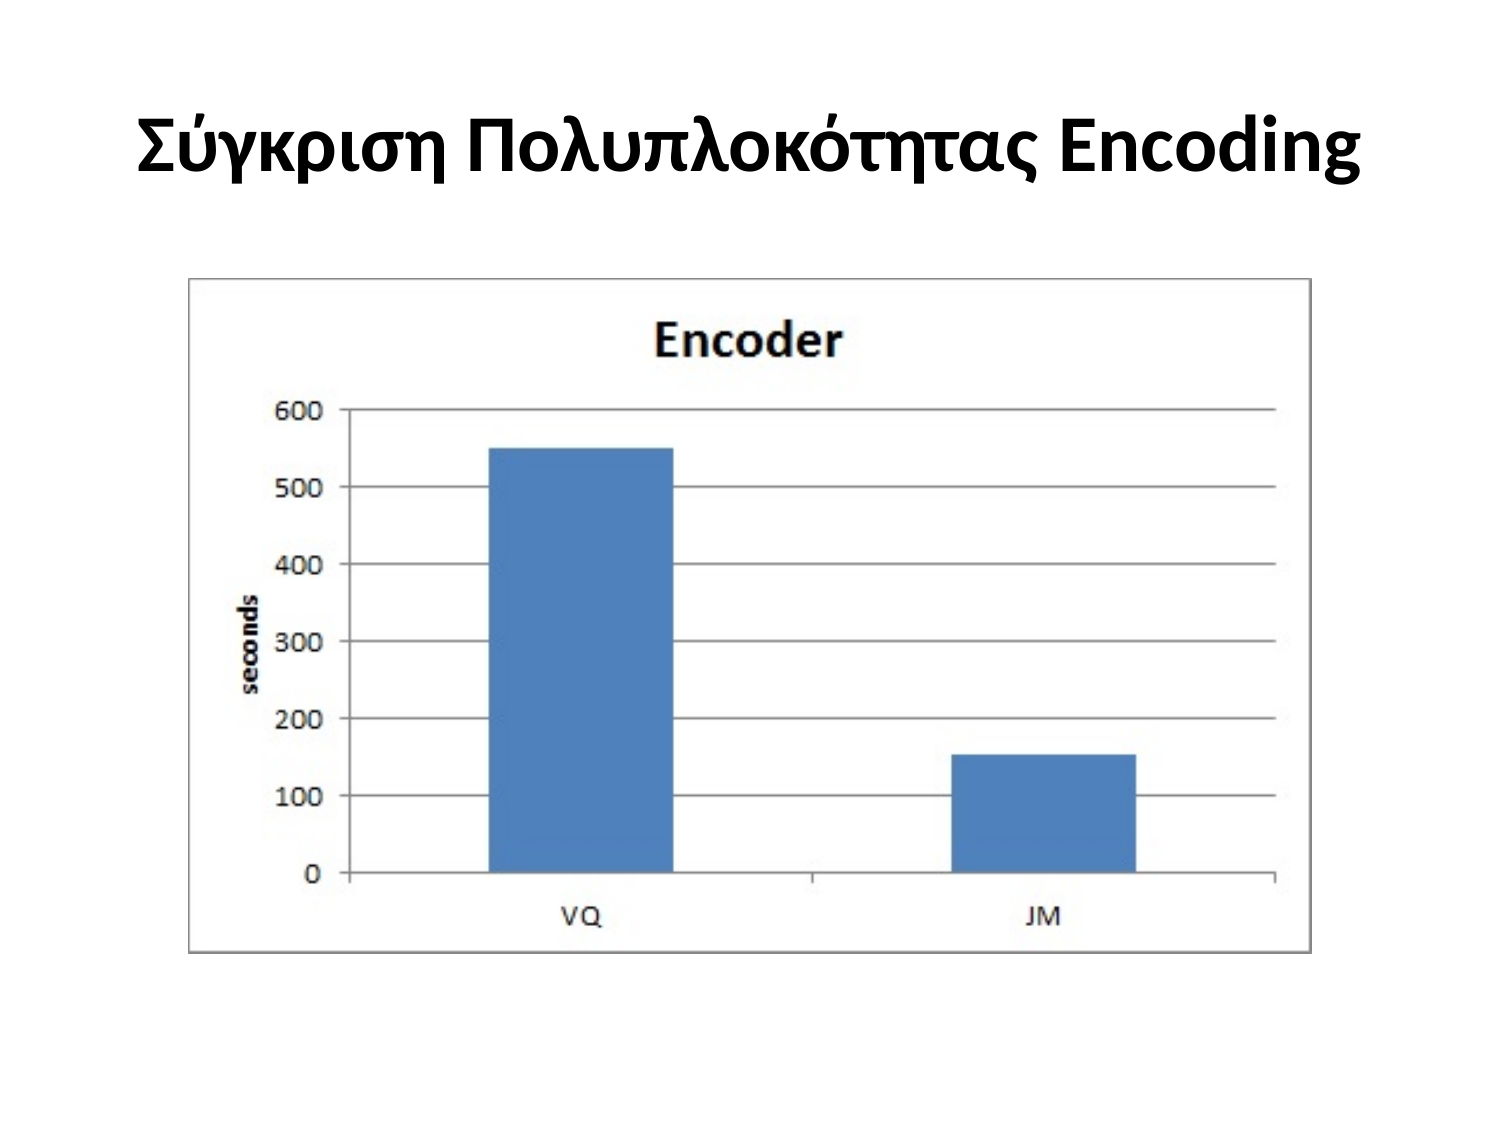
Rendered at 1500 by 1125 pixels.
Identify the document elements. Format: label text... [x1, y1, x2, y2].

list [188, 278, 1312, 954]
title Σύγκριση Πολυπλοκότητας Encoding [75, 45, 1425, 233]
